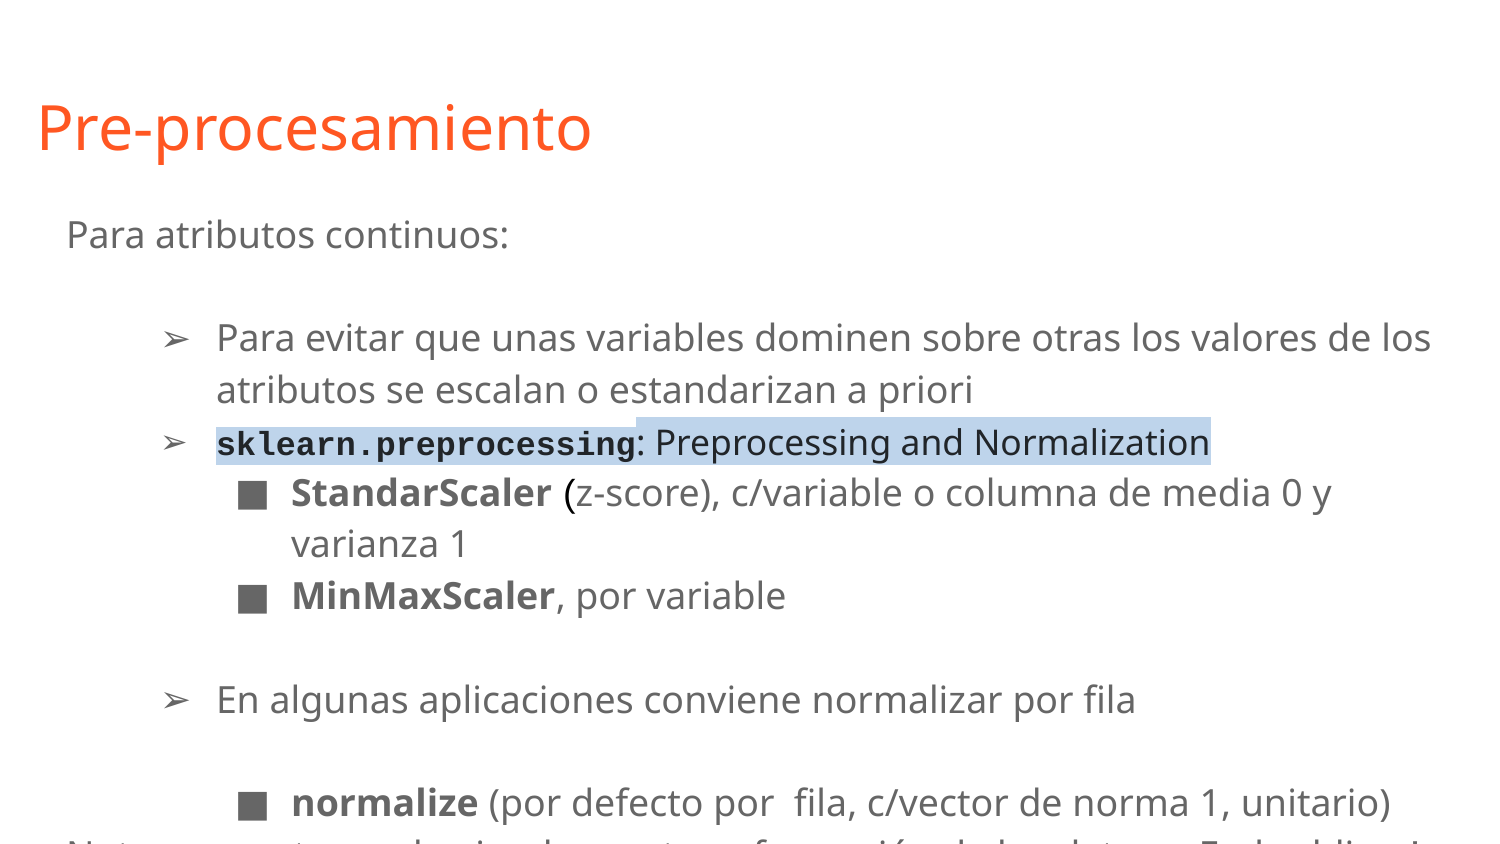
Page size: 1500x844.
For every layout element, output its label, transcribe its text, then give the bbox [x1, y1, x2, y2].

text_box Para atributos continuos: Para evitar que unas variables dominen sobre otras los valores de los atributos se escalan o estandarizan a priori sklearn.preprocessing: Preprocessing and Normalization StandarScaler (z-score), c/variable o columna de media 0 y varianza 1 MinMaxScaler, por variable En algunas aplicaciones conviene normalizar por fila normalize (por defecto por fila, c/vector de norma 1, unitario) Notar que estamos haciendo una transformación de los datos-> Embedding ! Eh??!! [51, 189, 1449, 750]
text_box Pre-procesamiento [21, 72, 1500, 167]
